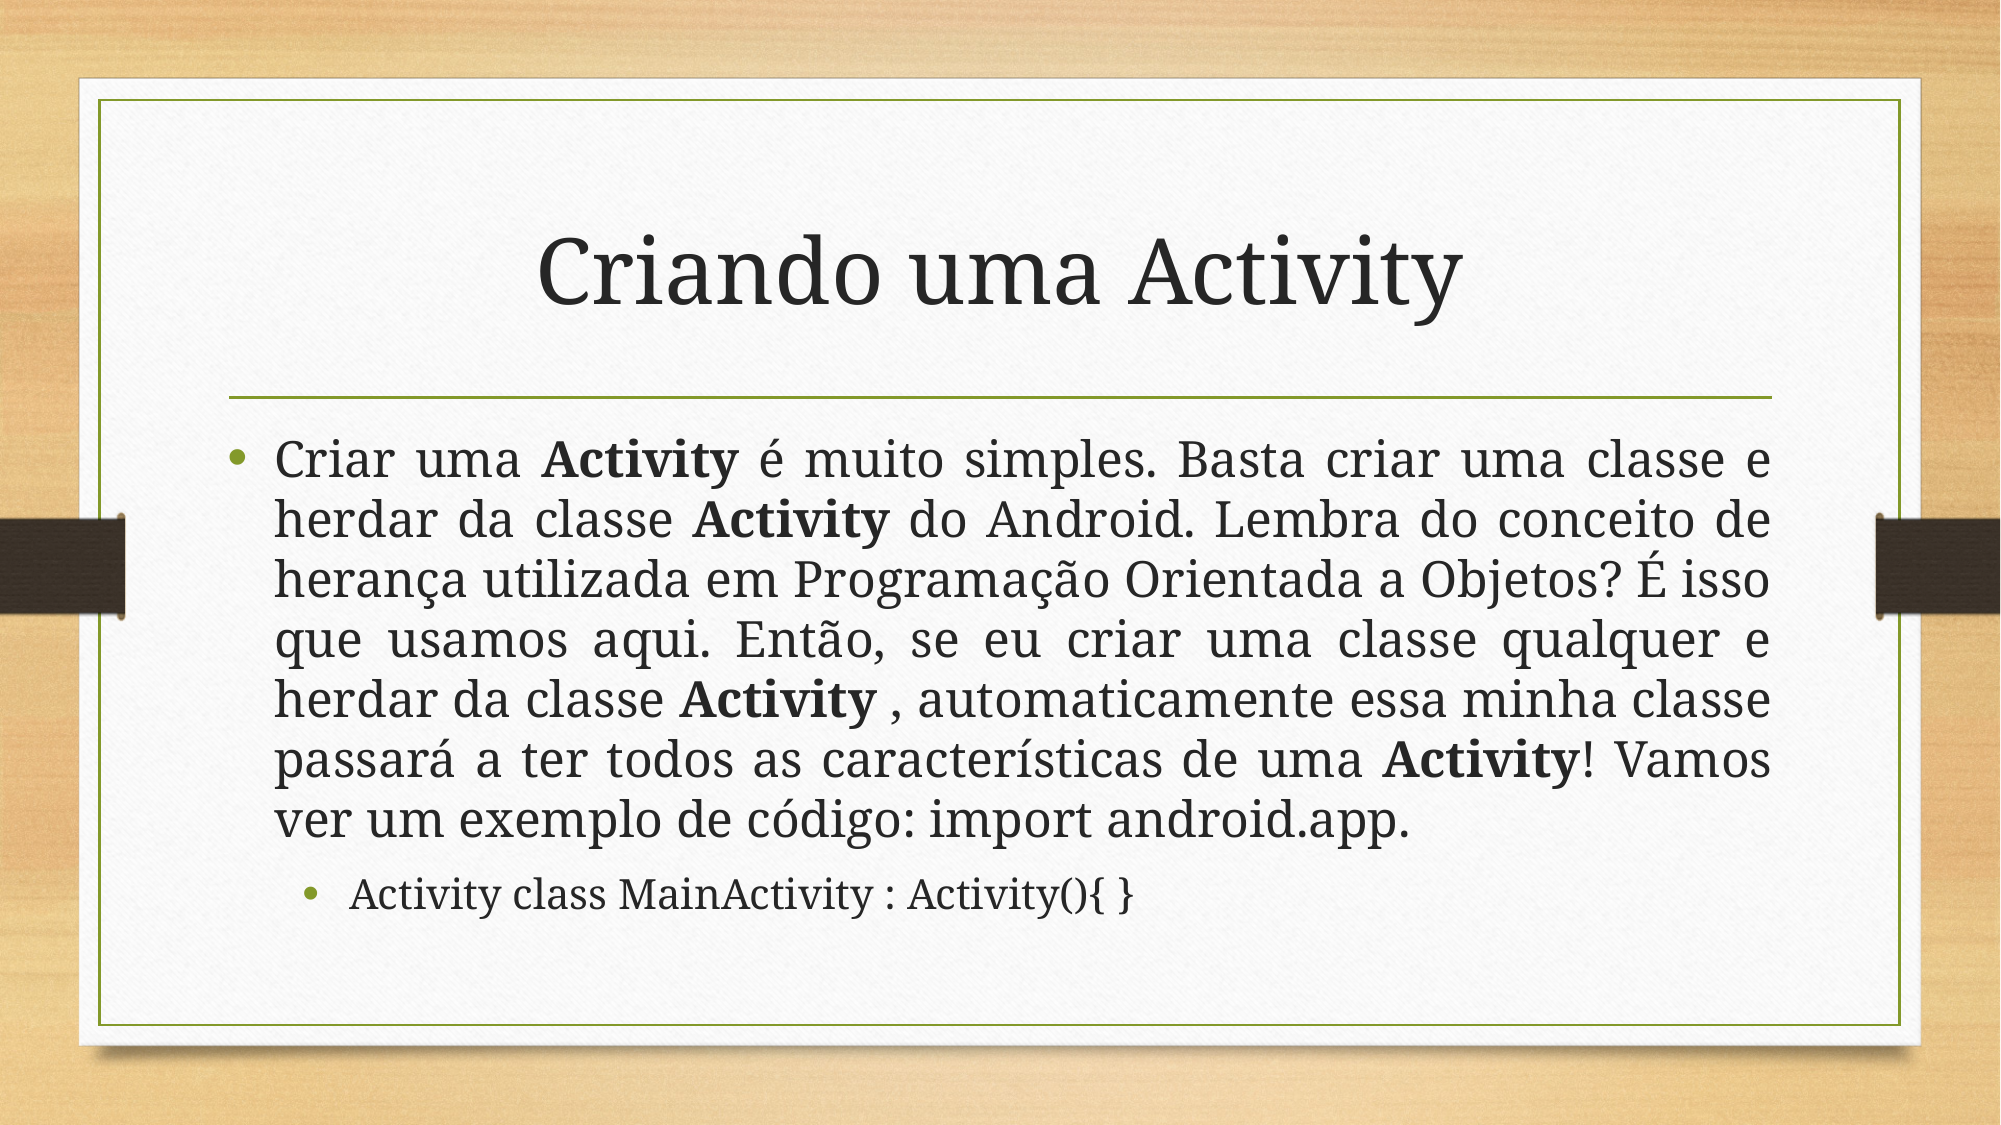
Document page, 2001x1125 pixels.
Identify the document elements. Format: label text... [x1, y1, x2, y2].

picture [0, 0, 2001, 1125]
title Criando uma Activity [212, 161, 1788, 375]
list Criar uma Activity é muito simples. Basta criar uma classe e herdar da classe Activity do Android. Lembra do conceito de herança utilizada em Programação Orientada a Objetos? É isso que usamos aqui. Então, se eu criar uma classe qualquer e herdar da classe Activity , automaticamente essa minha classe passará a ter todos as características de uma Activity! Vamos ver um exemplo de código: import android.app. Activity class MainActivity : Activity(){ } [212, 419, 1788, 964]
